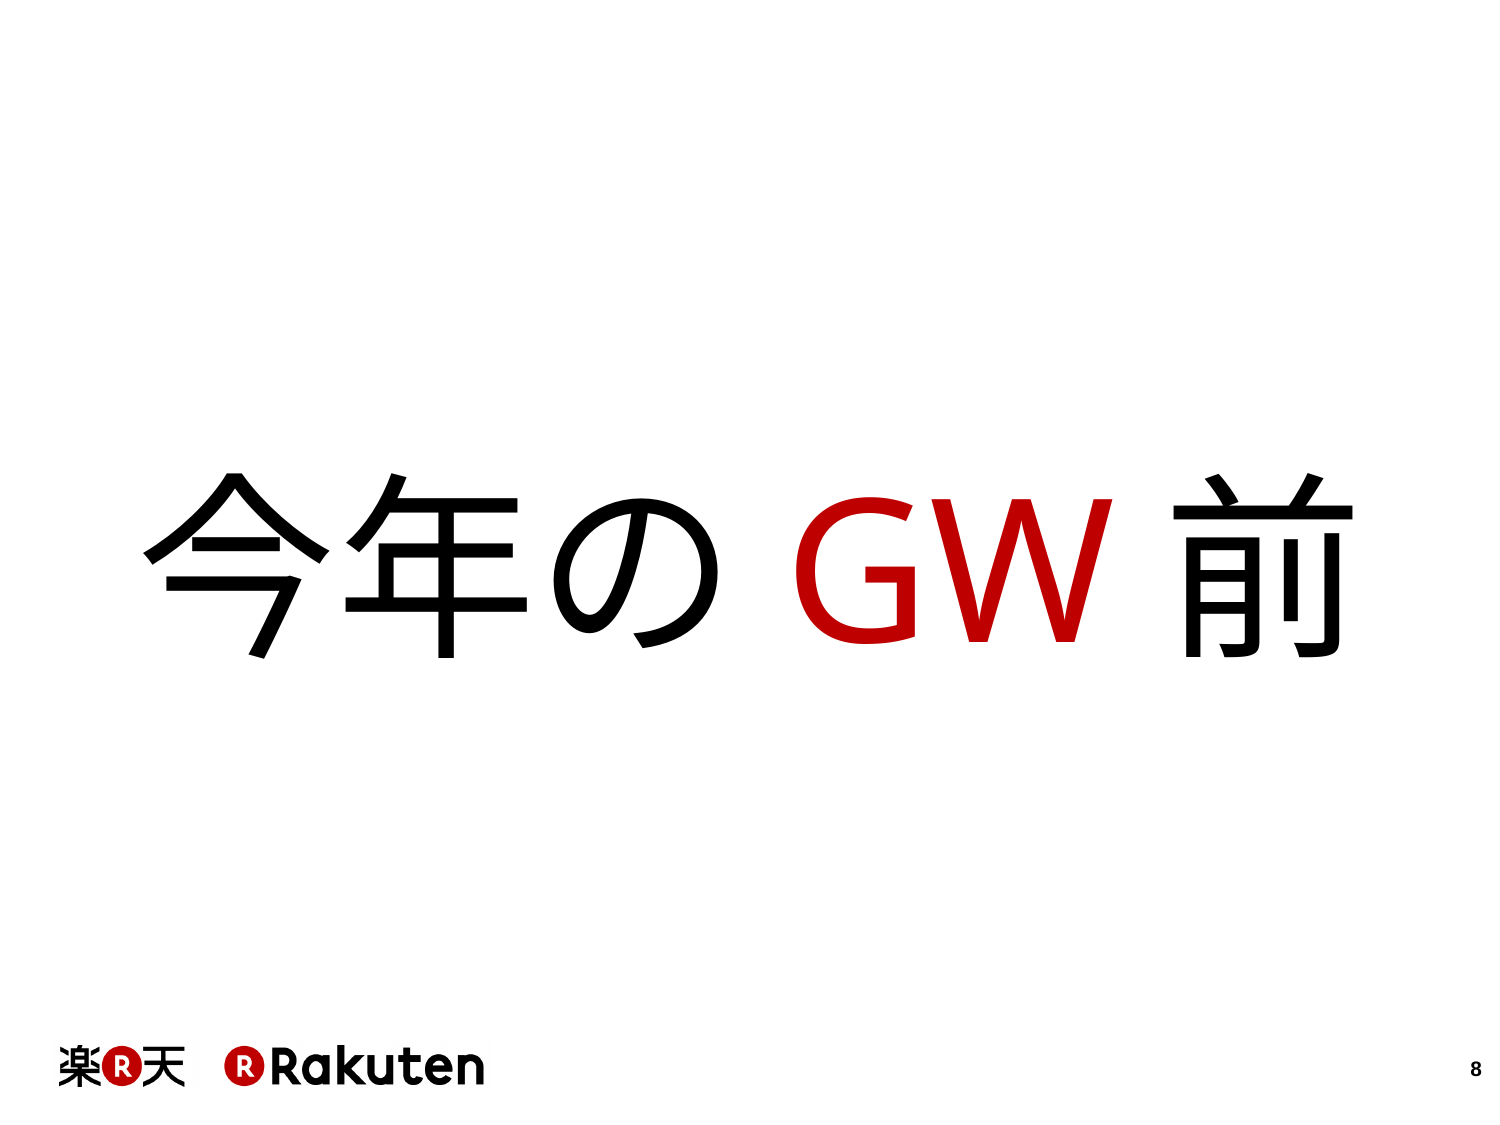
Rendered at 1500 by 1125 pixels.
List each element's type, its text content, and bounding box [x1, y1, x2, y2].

picture [53, 1039, 491, 1093]
text_box 今年のGW前 [58, 195, 1441, 930]
